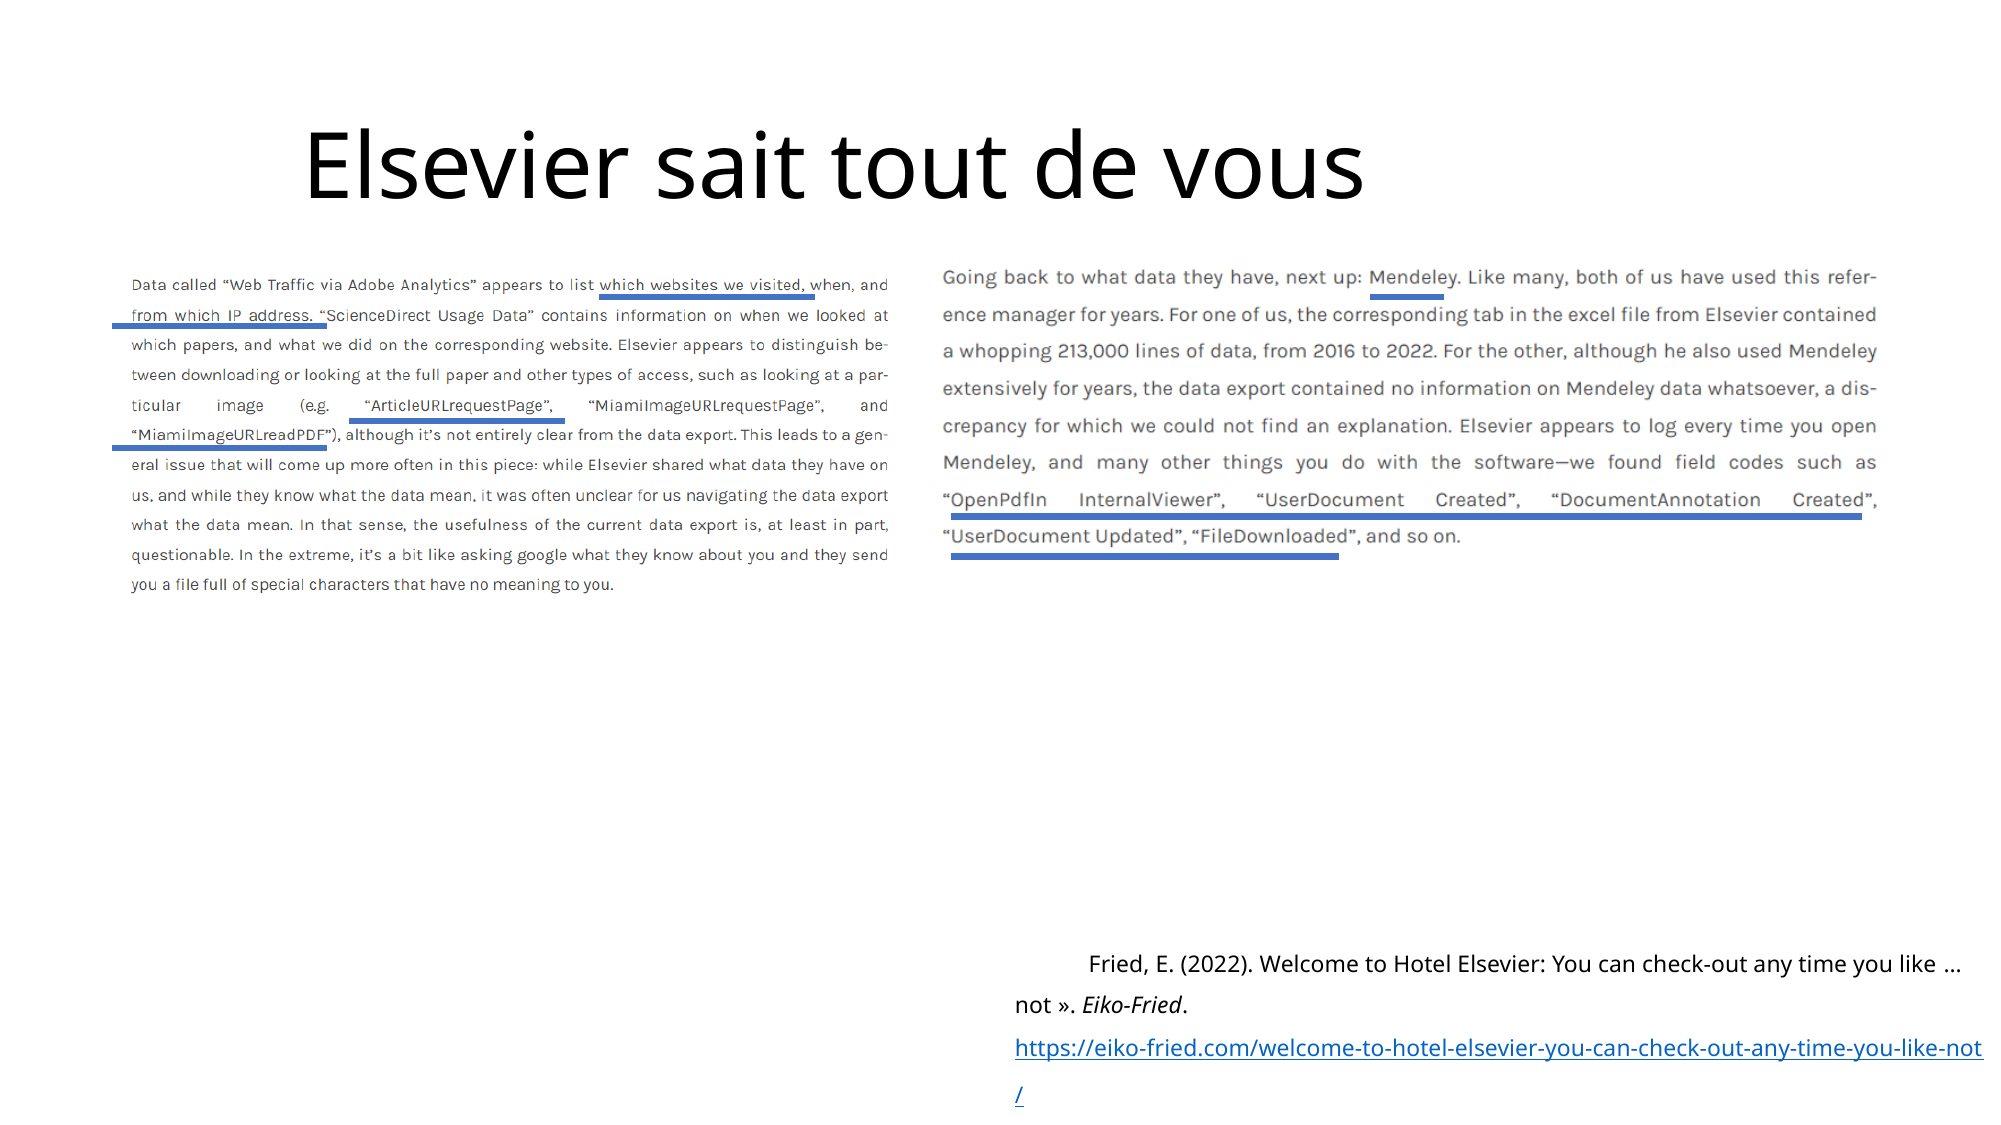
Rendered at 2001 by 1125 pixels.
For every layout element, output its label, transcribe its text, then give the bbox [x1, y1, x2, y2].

title Elsevier sait tout de vous [137, 59, 1863, 278]
picture [923, 253, 1889, 563]
text_box Fried, E. (2022). Welcome to Hotel Elsevier: You can check-out any time you like … not ». Eiko-Fried. https://eiko-fried.com/welcome-to-hotel-elsevier-you-can-check-out-any-time-you-like-not/ [1000, 928, 2000, 1120]
picture [111, 266, 898, 604]
